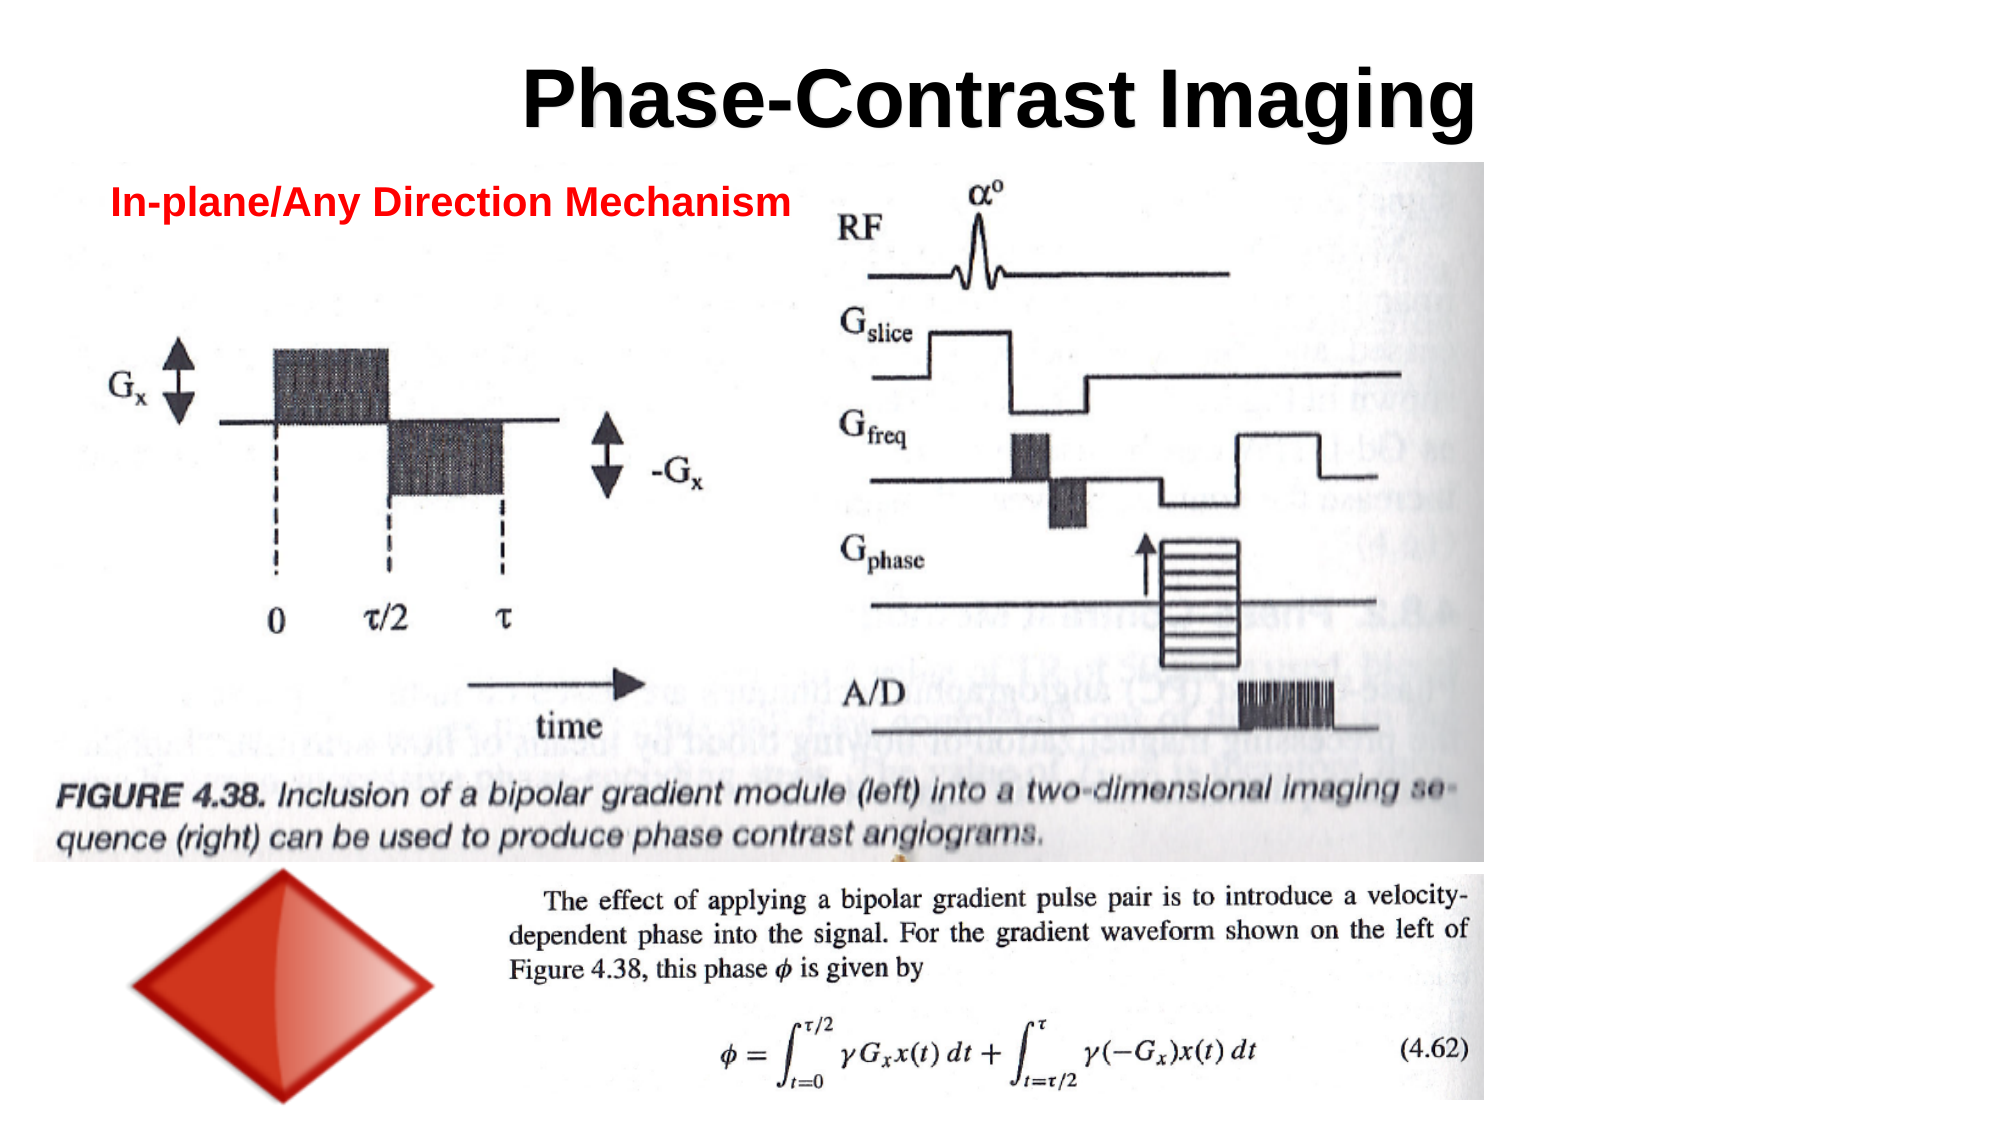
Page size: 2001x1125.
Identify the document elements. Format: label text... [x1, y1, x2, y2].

title Phase-Contrast Imaging [33, 24, 1967, 163]
picture [33, 162, 1484, 1125]
picture [505, 873, 1484, 1100]
